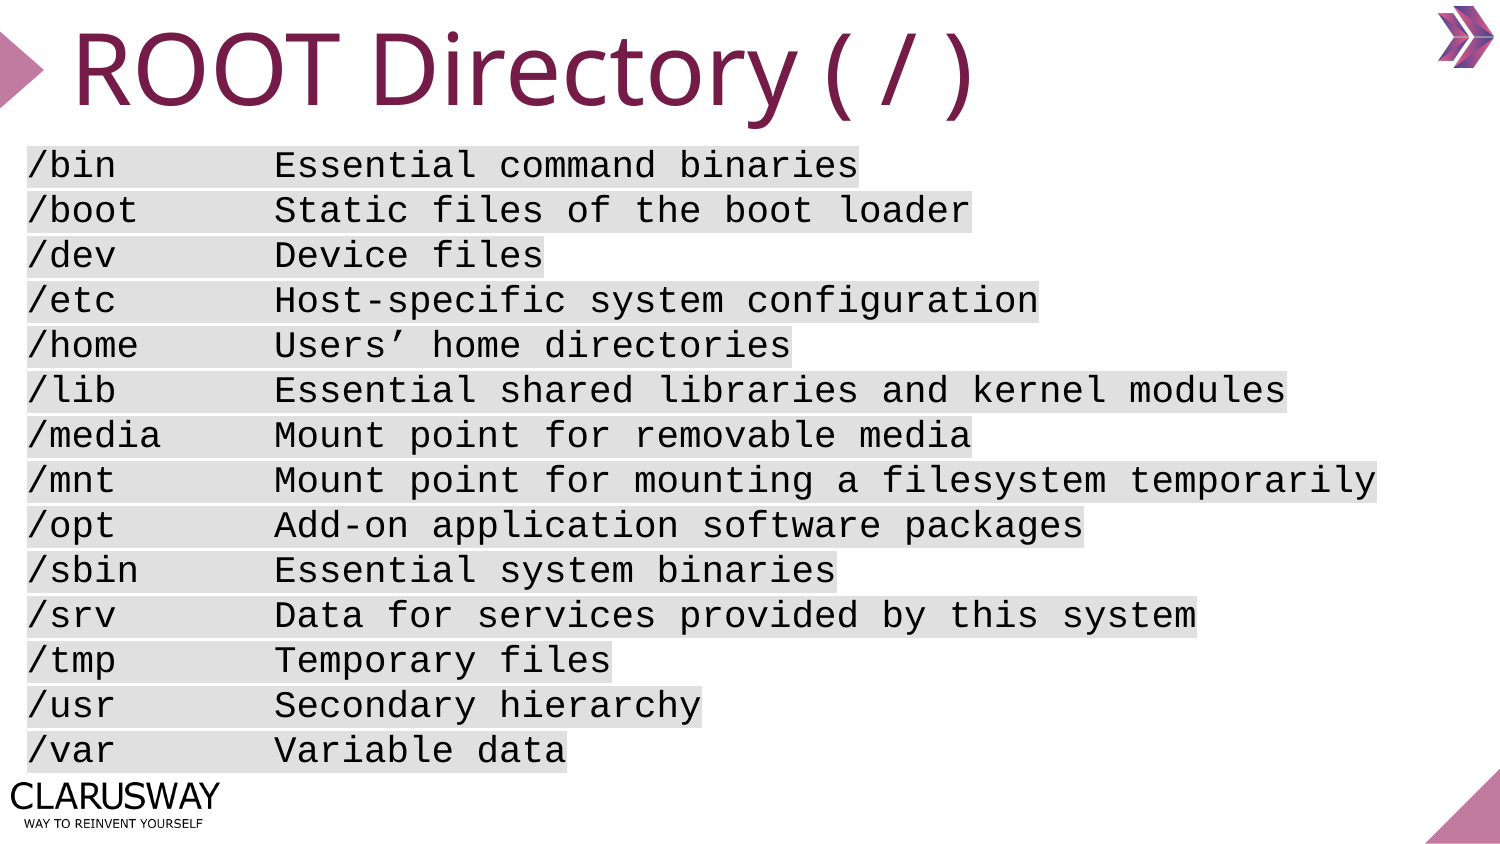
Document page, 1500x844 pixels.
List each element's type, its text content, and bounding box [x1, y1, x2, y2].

picture [1438, 6, 1494, 68]
picture [11, 782, 220, 828]
text_box ROOT Directory ( / ) [70, 28, 1419, 124]
text_box /bin Essential command binaries /boot Static files of the boot loader /dev Device files /etc Host-specific system configuration /home Users’ home directories /lib Essential shared libraries and kernel modules /media Mount point for removable media /mnt Mount point for mounting a filesystem temporarily /opt Add-on application software packages /sbin Essential system binaries /srv Data for services provided by this system /tmp Temporary files /usr Secondary hierarchy /var Variable data [11, 124, 1448, 776]
